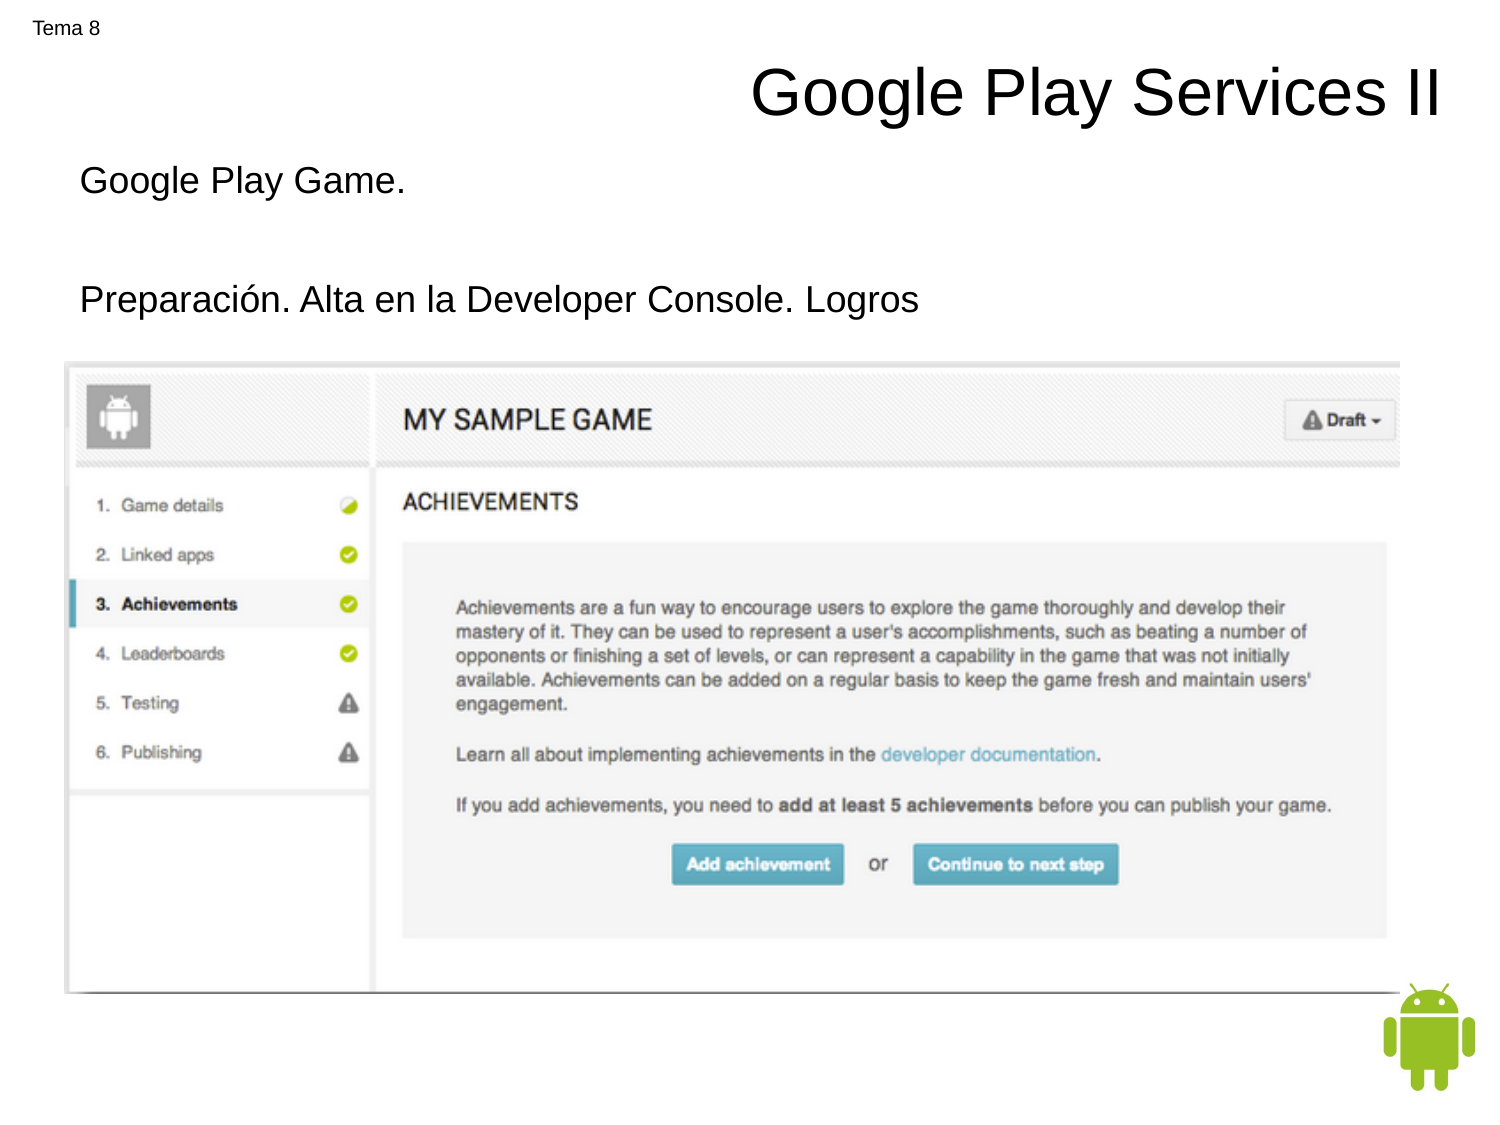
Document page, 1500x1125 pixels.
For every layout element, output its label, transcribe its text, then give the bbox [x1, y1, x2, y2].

text_box Tema 8 [17, 7, 195, 48]
text_box Preparación. Alta en la Developer Console. Logros [64, 267, 1459, 327]
title Google Play Services II [631, 66, 1459, 111]
picture [64, 361, 1483, 1097]
text_box Google Play Game. [64, 148, 774, 209]
